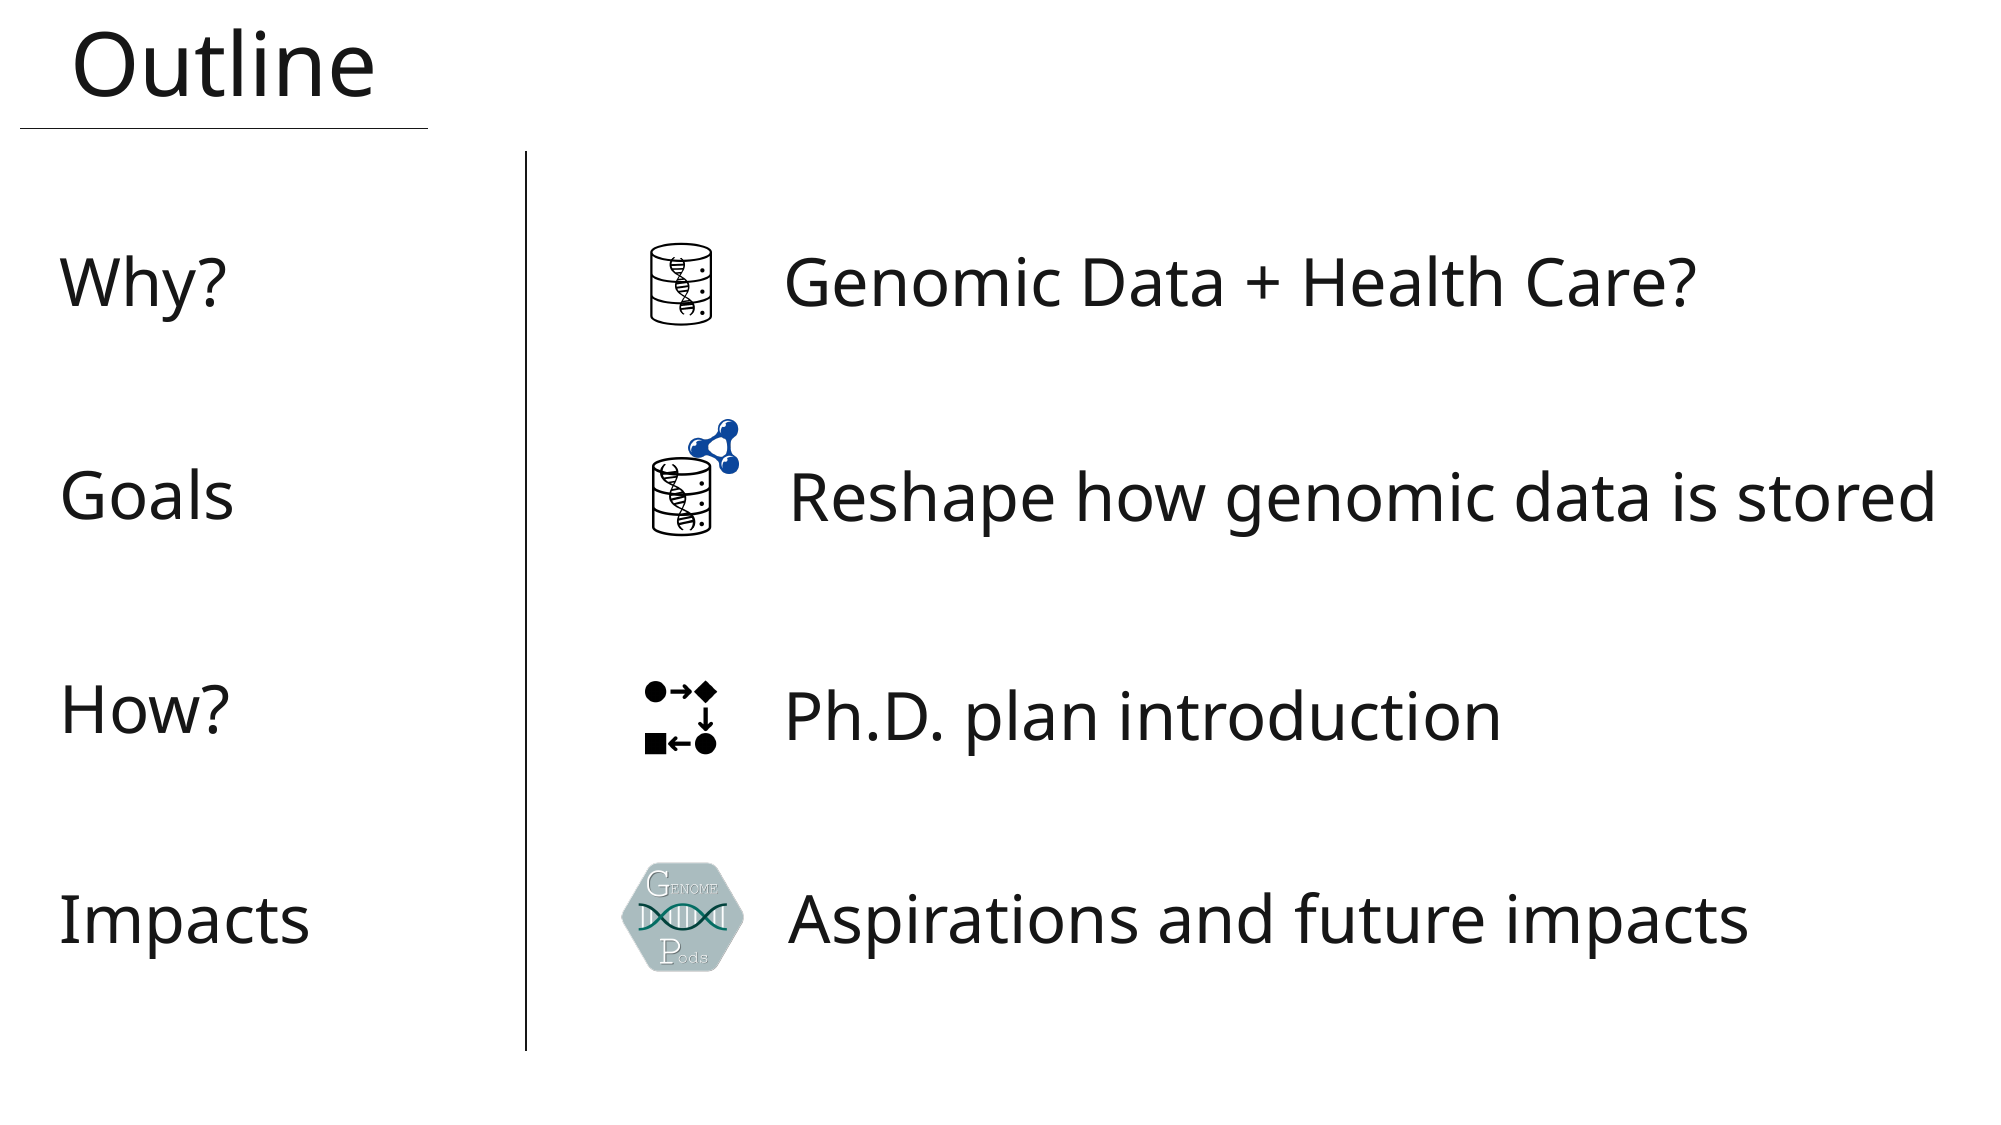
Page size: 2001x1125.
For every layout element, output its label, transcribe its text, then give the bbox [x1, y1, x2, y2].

text_box Impacts [45, 869, 339, 965]
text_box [629, 231, 1799, 334]
text_box Goals [45, 445, 339, 541]
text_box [630, 665, 1918, 768]
text_box Why? [45, 232, 453, 327]
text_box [618, 858, 1787, 977]
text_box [633, 419, 1956, 544]
text_box How? [45, 659, 339, 754]
text_box Outline [10, 0, 438, 123]
